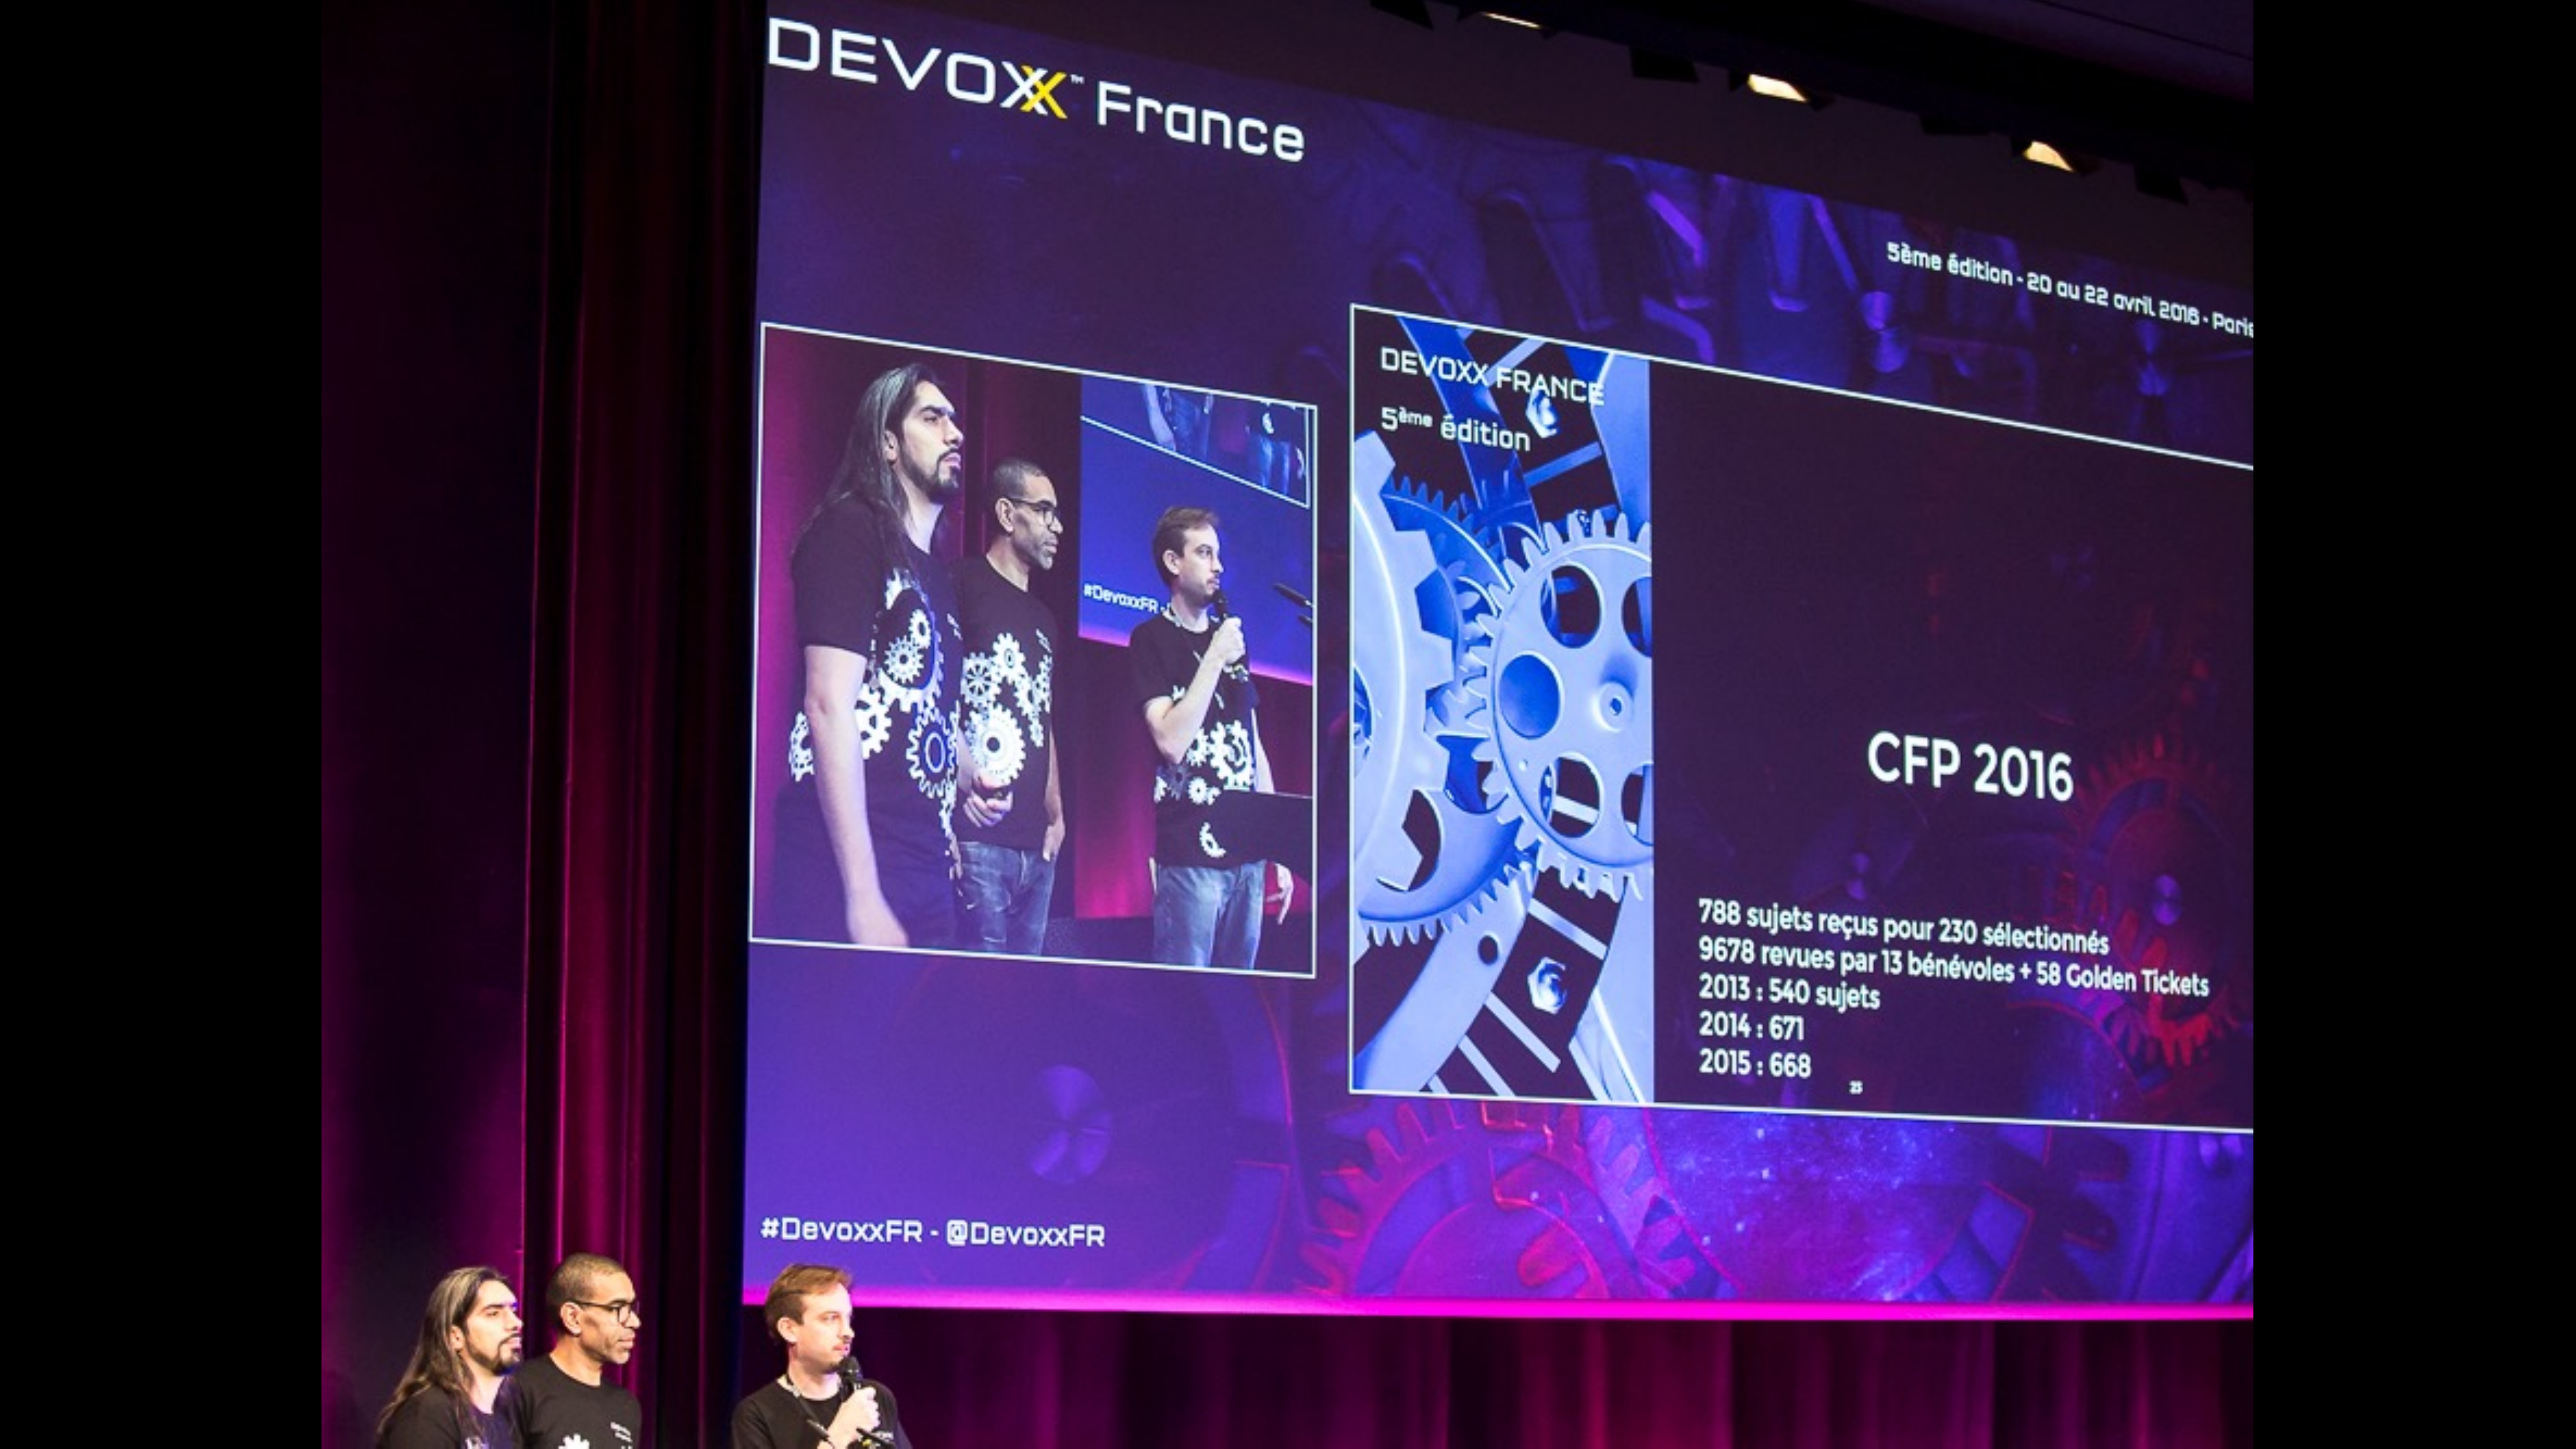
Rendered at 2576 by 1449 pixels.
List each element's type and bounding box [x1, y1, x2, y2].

picture [321, 0, 2254, 1449]
